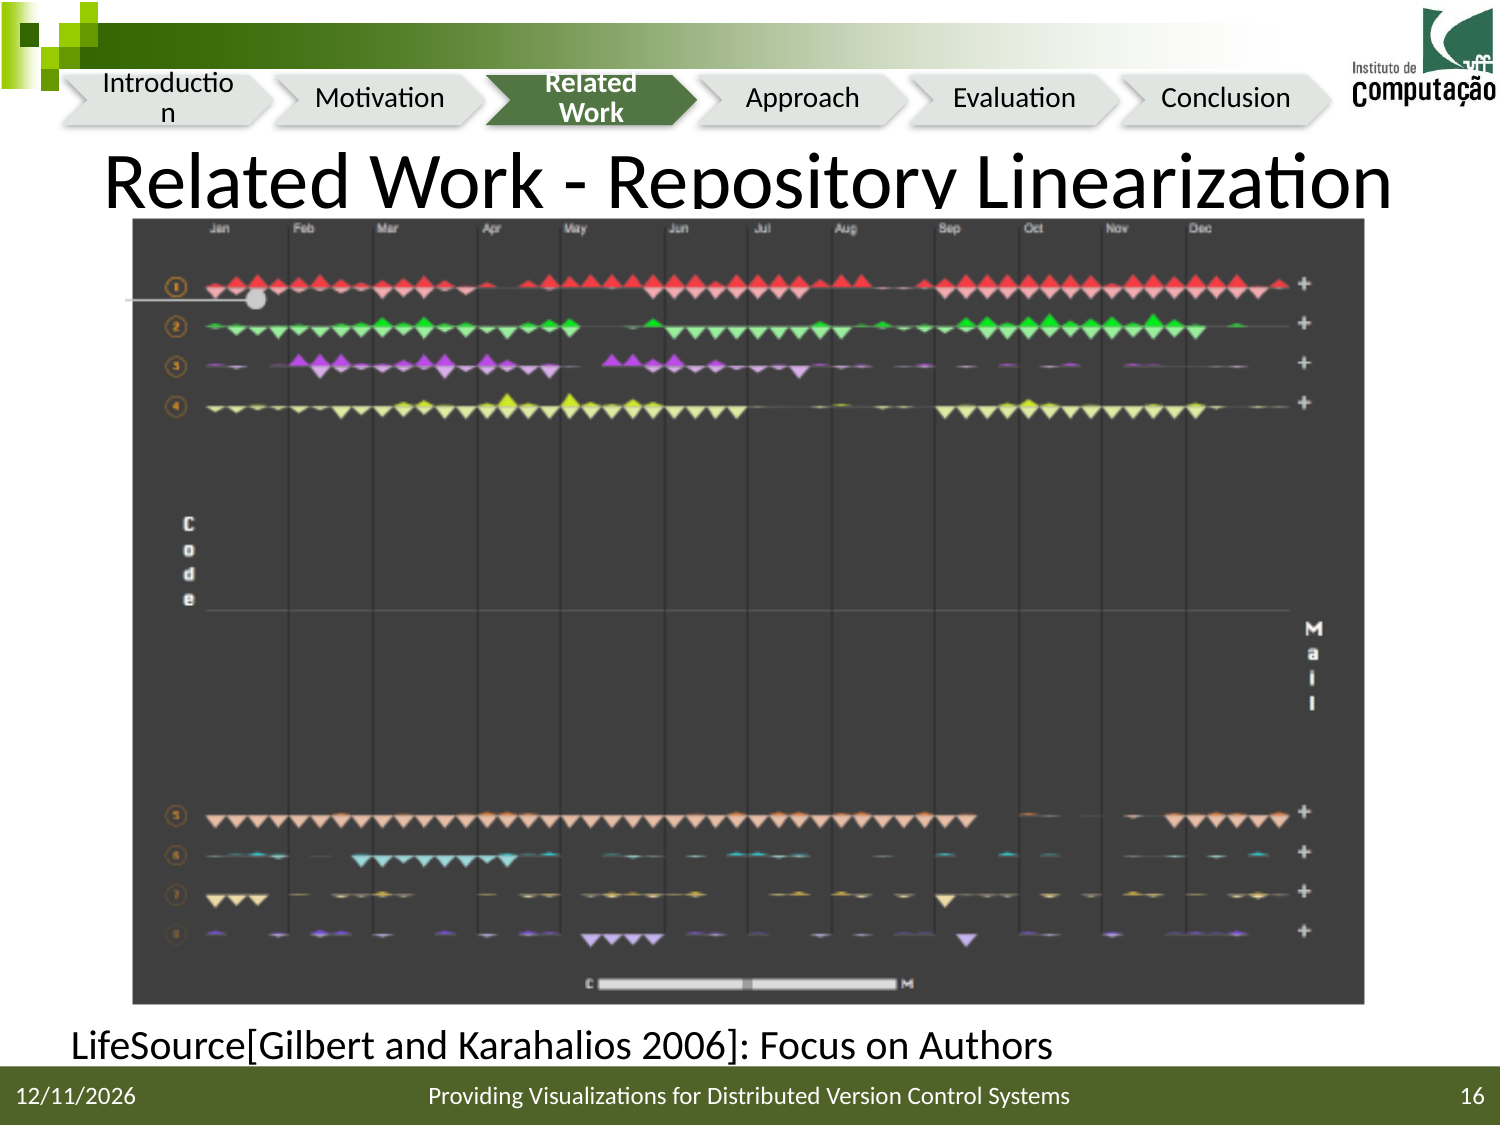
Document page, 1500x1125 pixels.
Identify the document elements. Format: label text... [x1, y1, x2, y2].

footer Providing Visualizations for Distributed Version Control Systems [362, 1083, 1138, 1125]
picture [124, 209, 1376, 1015]
title Related Work - Repository Linearization [23, 82, 1477, 270]
slide_number 16 [1149, 1083, 1500, 1125]
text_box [62, 74, 1333, 126]
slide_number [0, 1065, 350, 1125]
list LifeSource[Gilbert and Karahalios 2006]: Focus on Authors [55, 1010, 1500, 1083]
